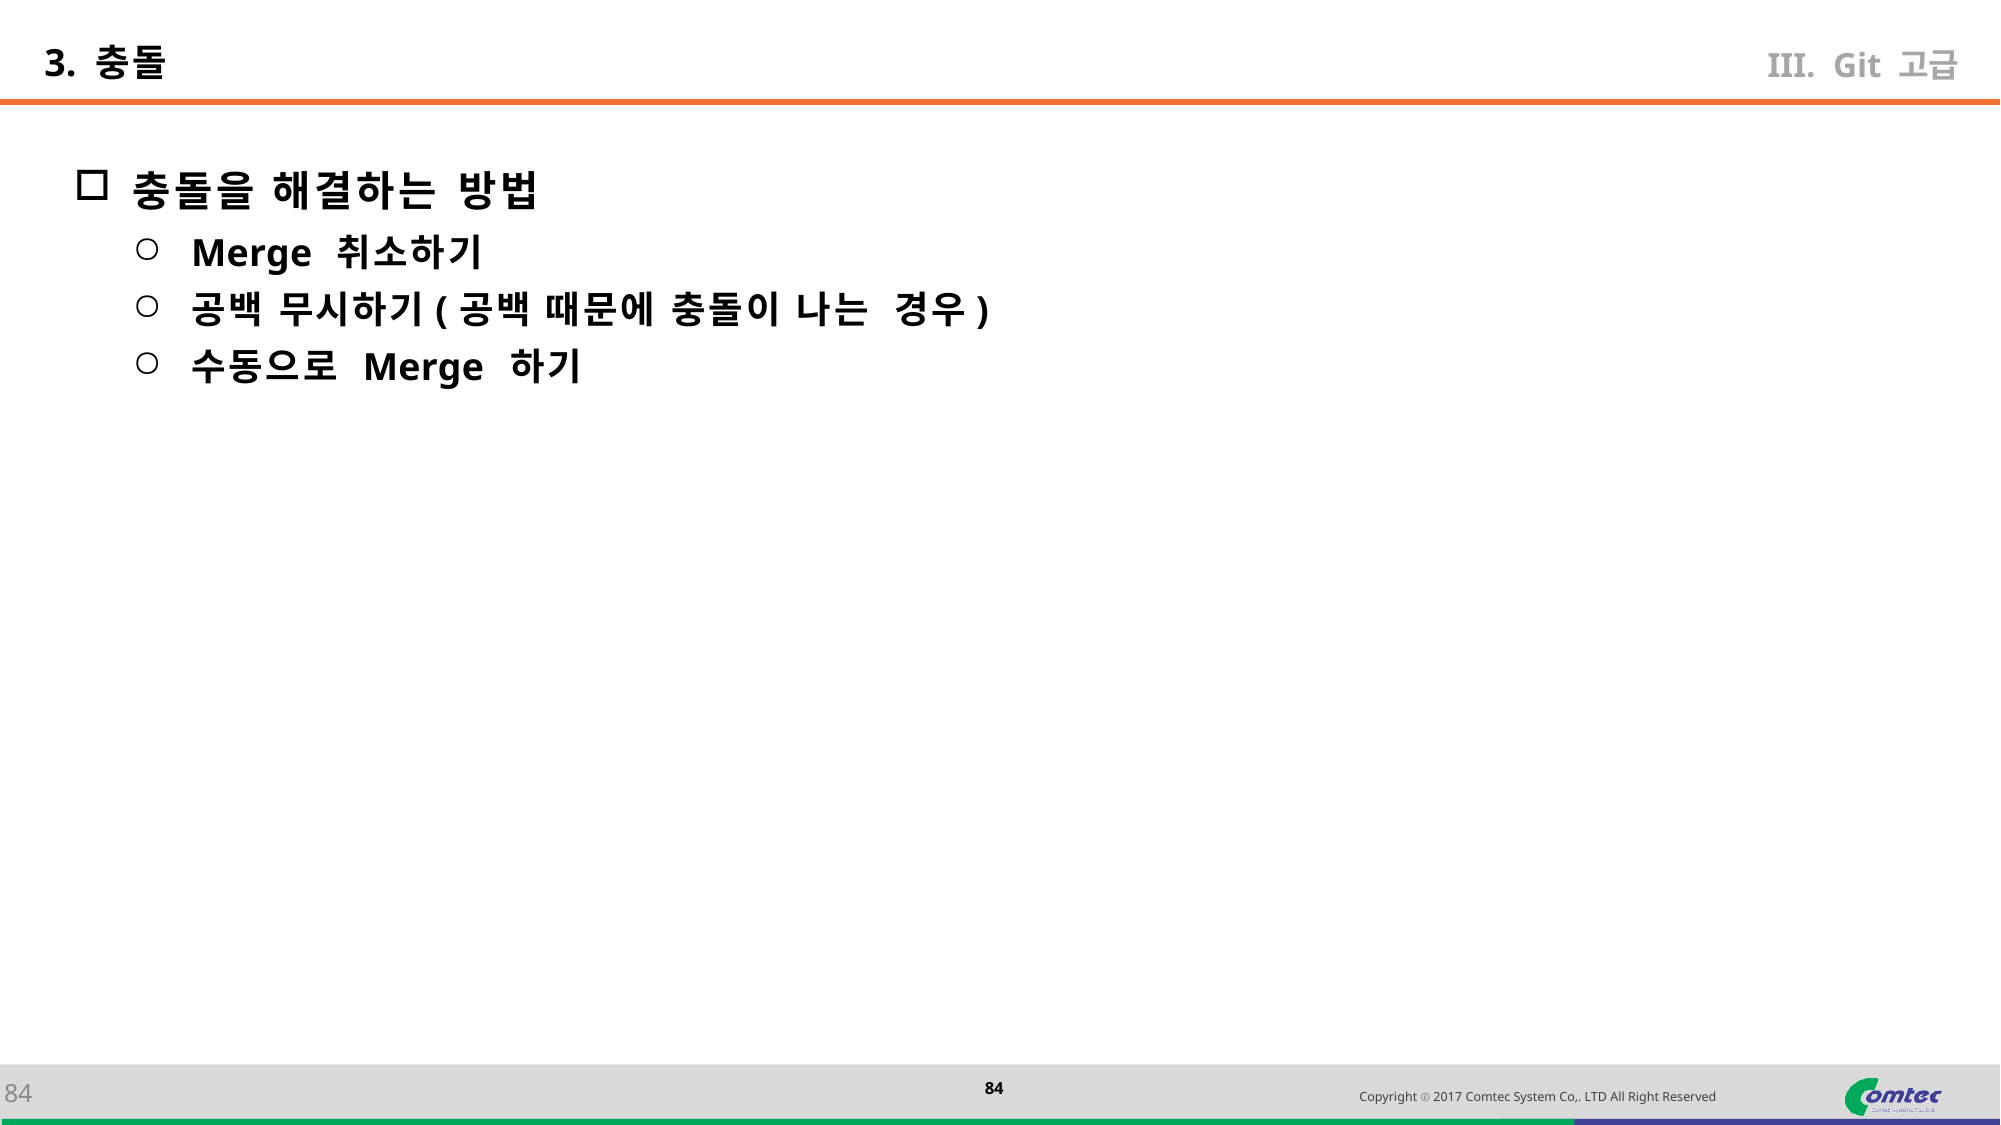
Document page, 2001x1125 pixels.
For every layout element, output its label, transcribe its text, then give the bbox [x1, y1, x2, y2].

text_box 충돌을 해결하는 방법 Merge 취소하기 공백 무시하기(공백 때문에 충돌이 나는 경우) 수동으로 Merge 하기 [71, 147, 1293, 388]
list Git 고급 [1158, 28, 1960, 92]
slide_number 84 [0, 1073, 50, 1125]
picture [1842, 1074, 1944, 1118]
list 3. 충돌 [44, 28, 1149, 92]
